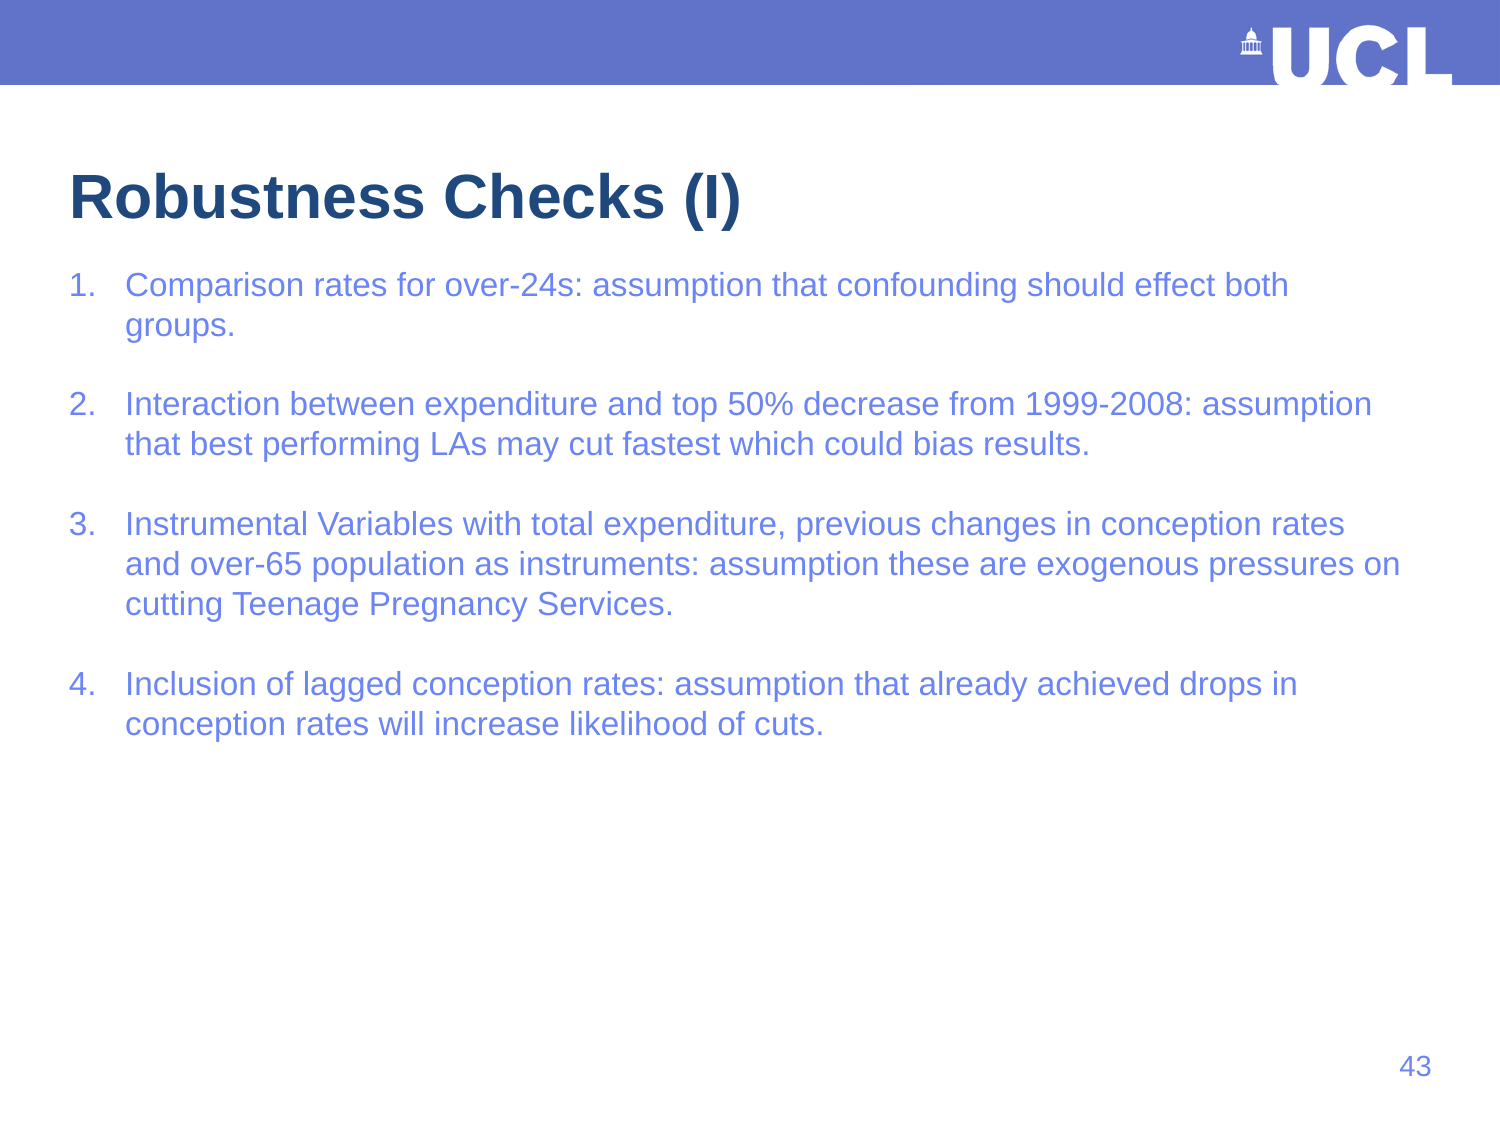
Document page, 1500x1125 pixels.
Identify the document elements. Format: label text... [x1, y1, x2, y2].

text_box Comparison rates for over-24s: assumption that confounding should effect both groups. Interaction between expenditure and top 50% decrease from 1999-2008: assumption that best performing LAs may cut fastest which could bias results. Instrumental Variables with total expenditure, previous changes in conception rates and over-65 population as instruments: assumption these are exogenous pressures on cutting Teenage Pregnancy Services. Inclusion of lagged conception rates: assumption that already achieved drops in conception rates will increase likelihood of cuts. [54, 255, 1424, 750]
slide_number 42 [1281, 1039, 1447, 1118]
title Robustness Checks (I) [54, 148, 1447, 244]
